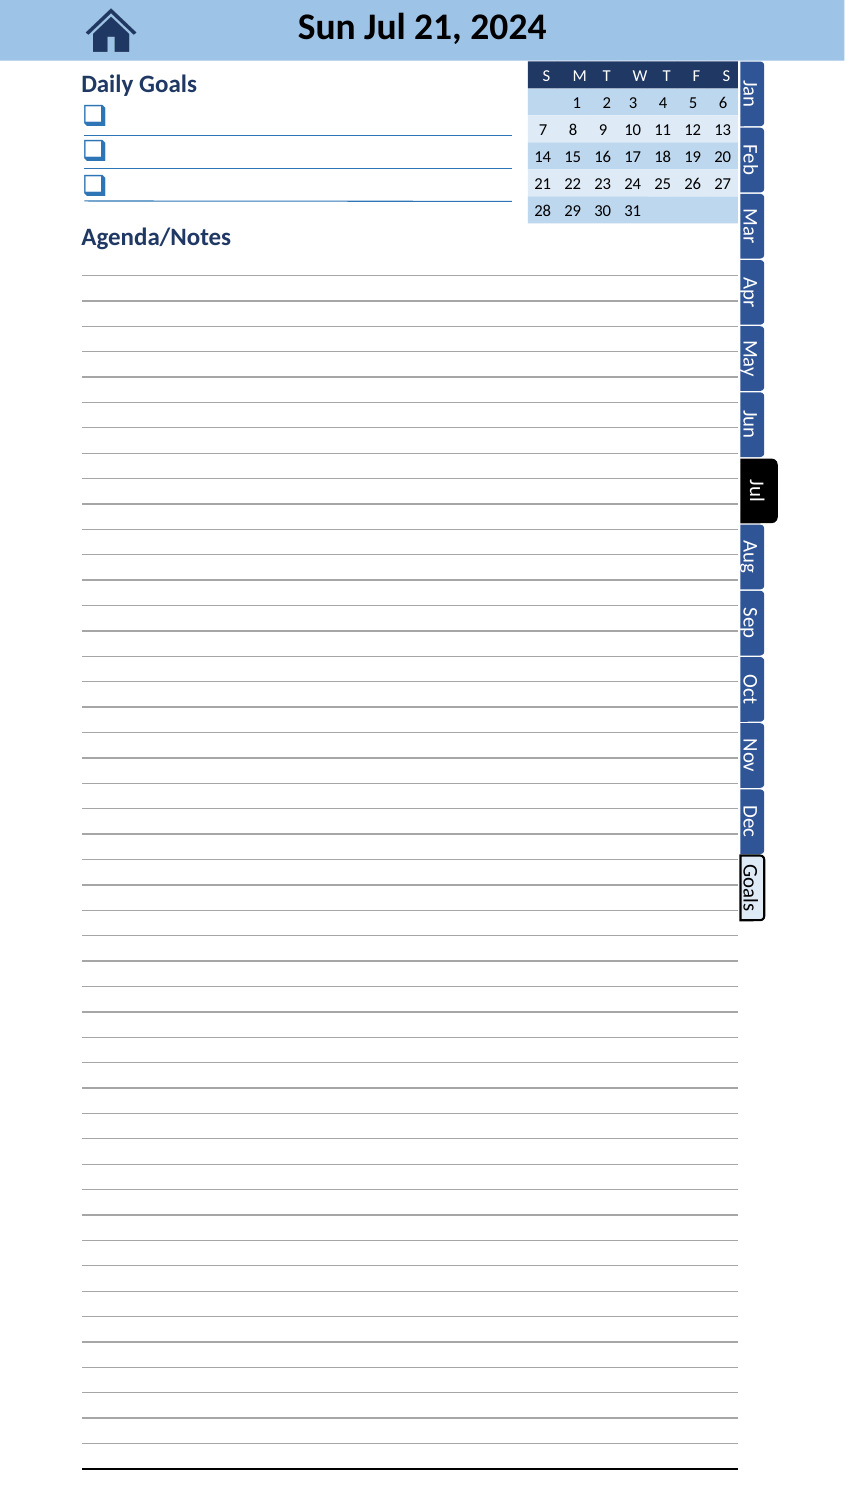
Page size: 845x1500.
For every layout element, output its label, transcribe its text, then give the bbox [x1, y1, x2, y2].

picture [82, 1, 140, 59]
list Sun Jul 21, 2024 [190, 0, 655, 61]
